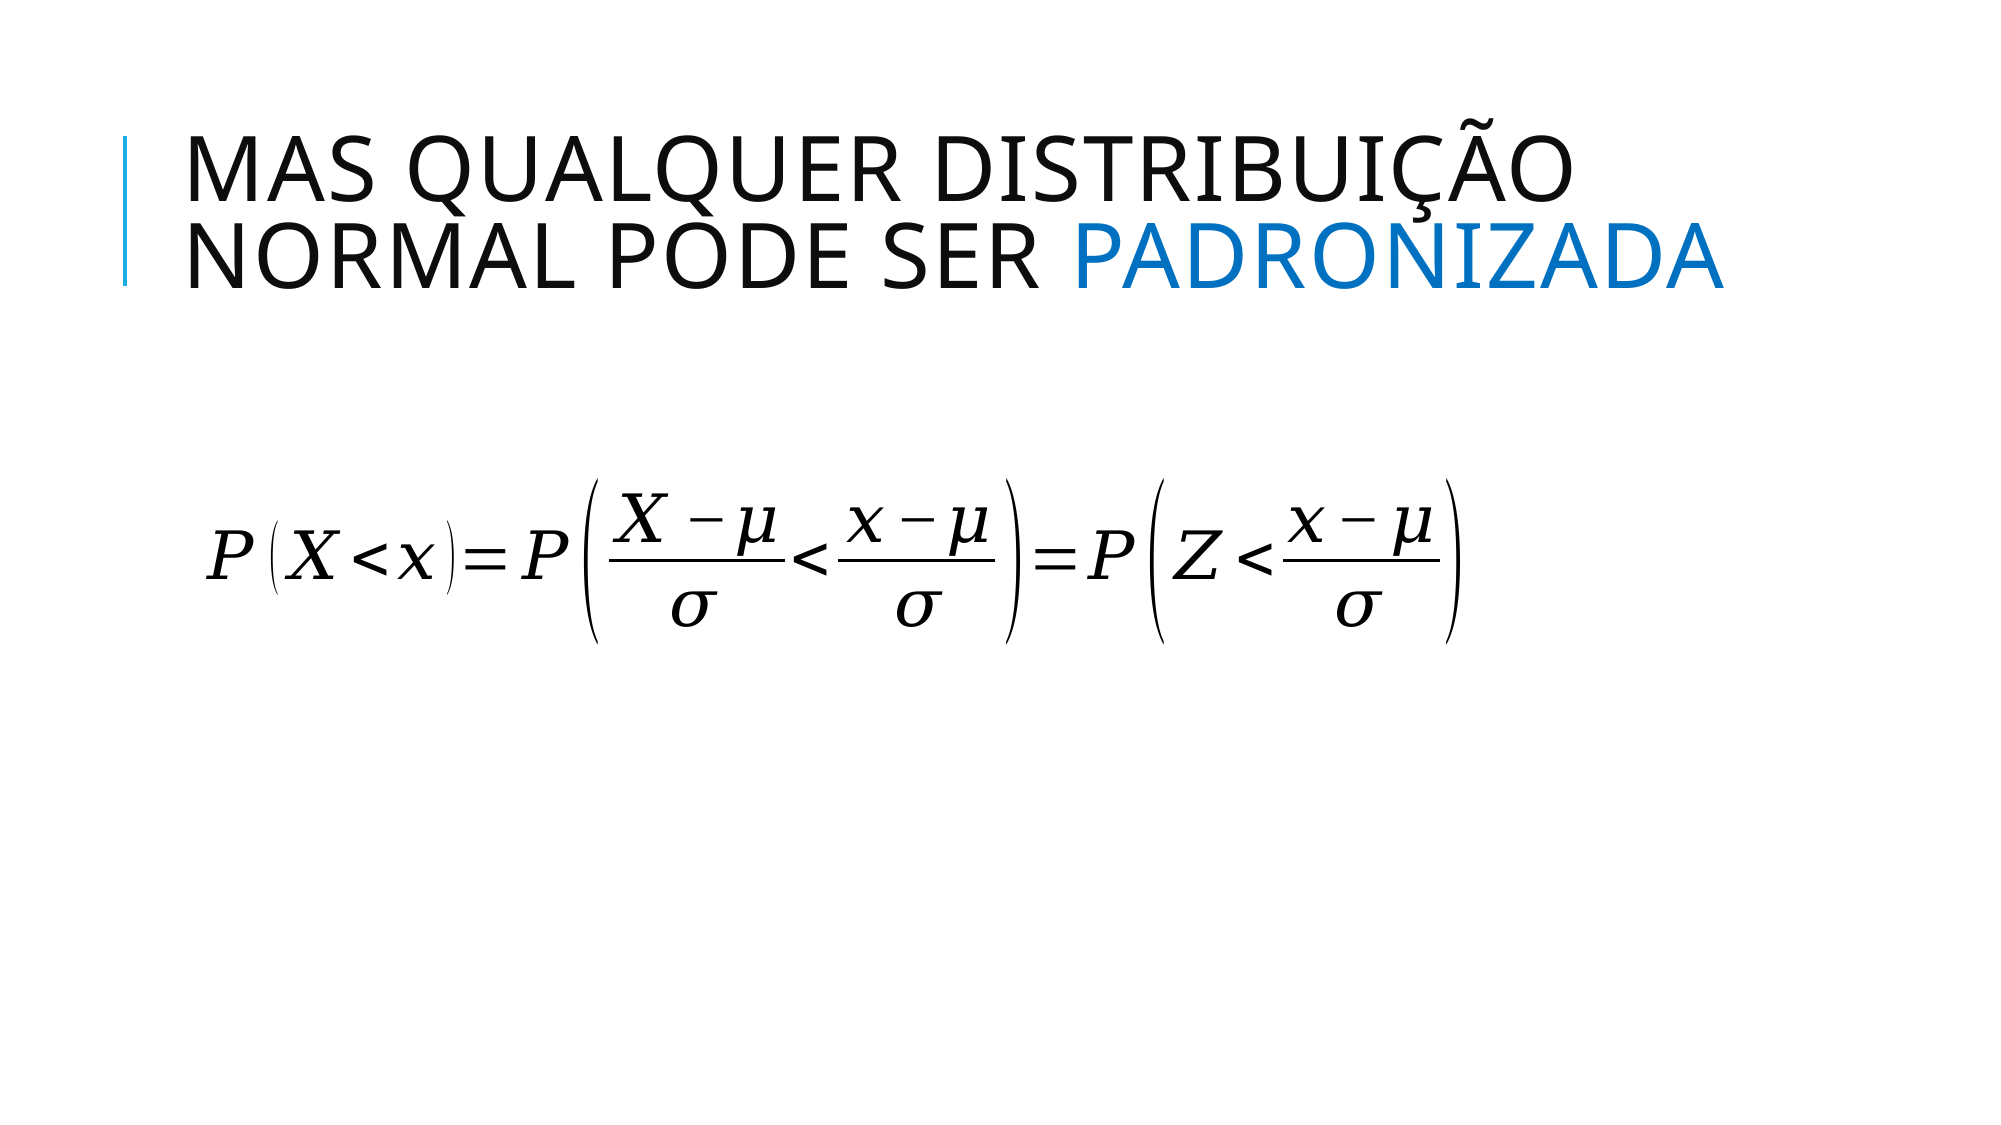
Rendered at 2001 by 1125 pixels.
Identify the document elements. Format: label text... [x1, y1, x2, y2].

title Mas qualquer distribuição normal pode ser padronizada [168, 96, 1763, 342]
